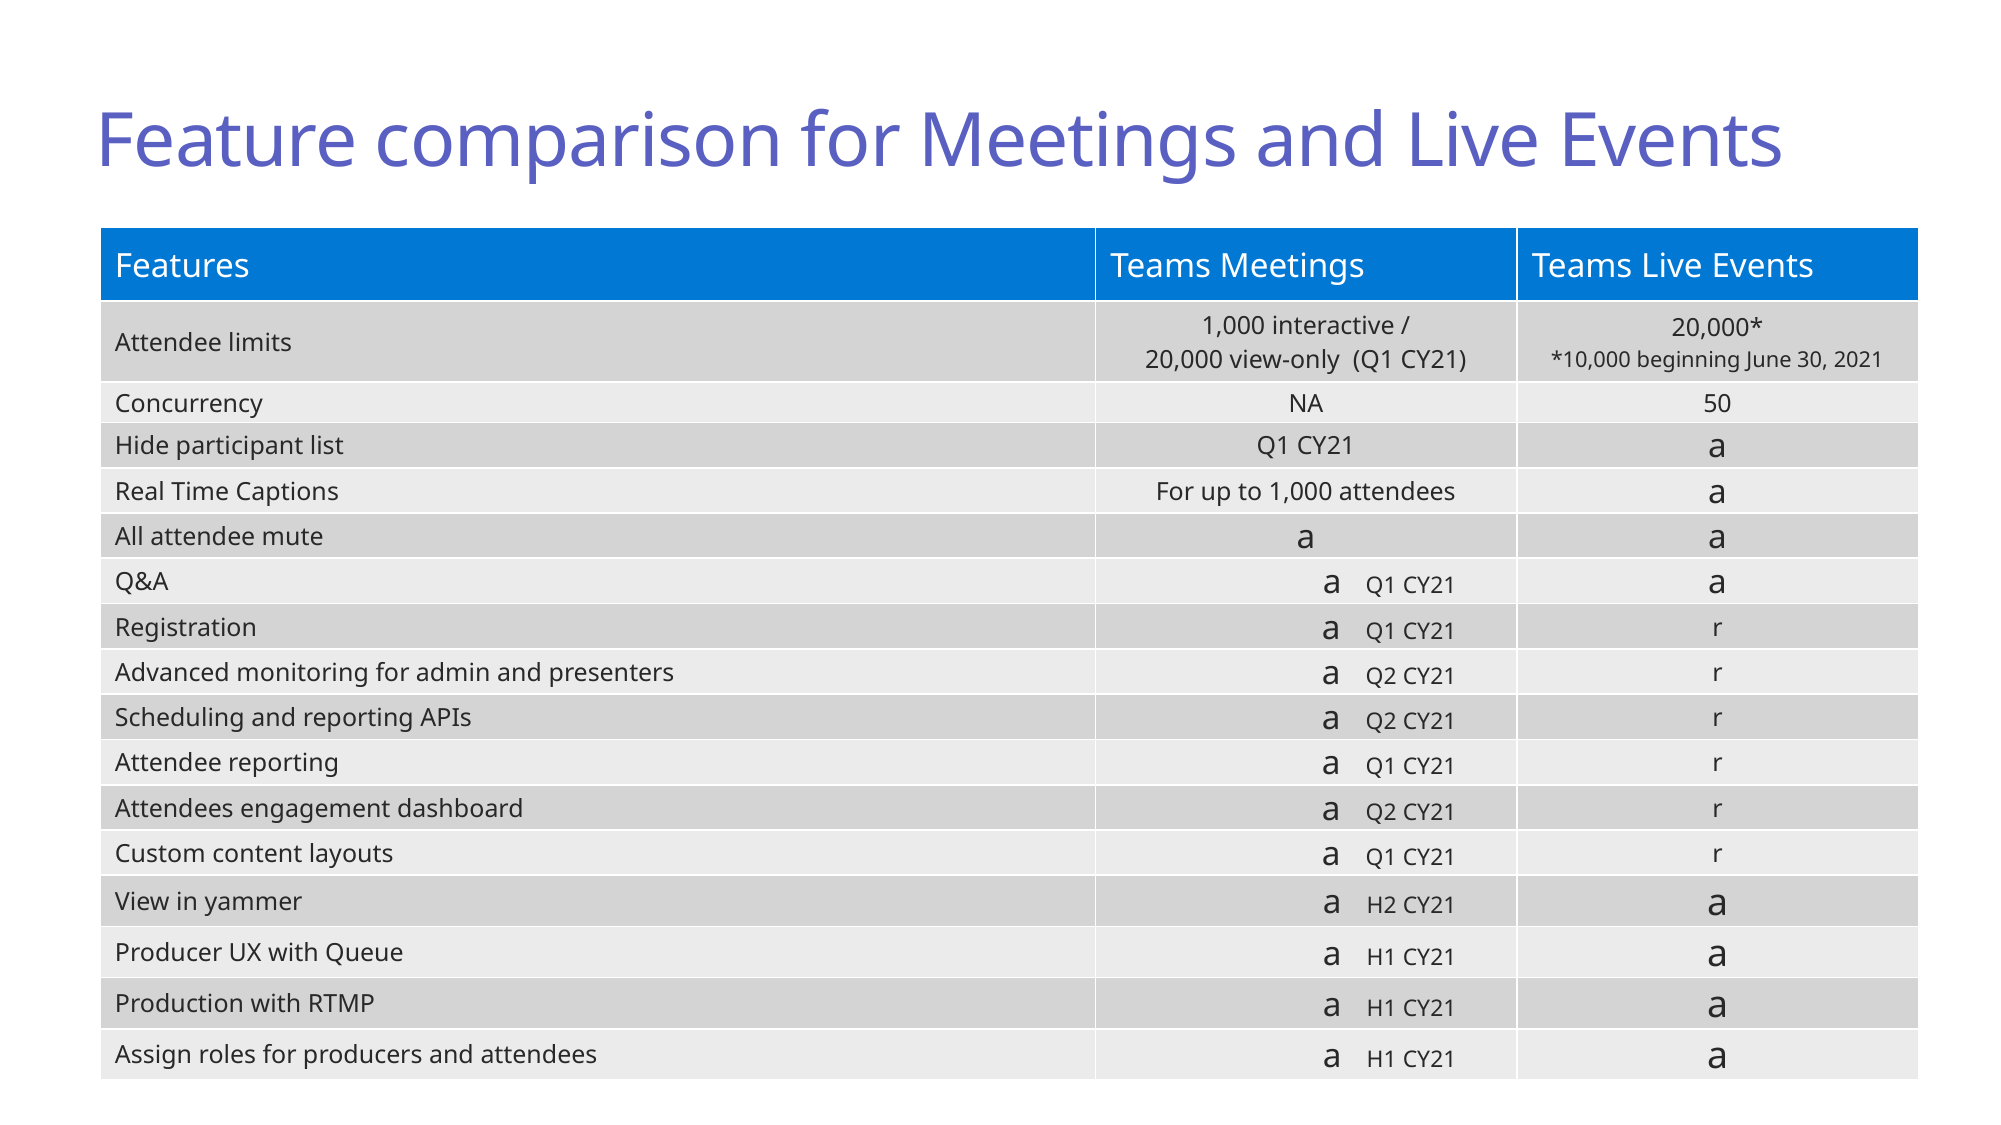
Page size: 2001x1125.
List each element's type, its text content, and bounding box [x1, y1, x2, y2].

table_cell NA [1096, 383, 1516, 422]
table_cell Hide participant list [101, 423, 1095, 467]
table_cell a Q1 CY21 [1096, 559, 1516, 603]
table_header Teams Meetings [1096, 228, 1516, 300]
table_cell Assign roles for producers and attendees [101, 1030, 1095, 1079]
table_cell a [1518, 559, 1918, 603]
table_cell Scheduling and reporting APIs [101, 695, 1095, 739]
table_cell a [1518, 423, 1918, 467]
table_header Features [101, 228, 1095, 300]
table_cell Q&A [101, 559, 1095, 603]
table_cell 50 [1518, 383, 1918, 422]
table_cell a Q2 CY21 [1096, 786, 1516, 829]
table_cell a Q1 CY21 [1096, 604, 1516, 648]
table_cell r [1518, 786, 1918, 829]
table_cell Real Time Captions [101, 469, 1095, 512]
table_cell a Q1 CY21 [1096, 831, 1516, 874]
table_cell a H2 CY21 [1096, 876, 1516, 926]
table_cell Custom content layouts [101, 831, 1095, 874]
table_cell Producer UX with Queue [101, 927, 1095, 977]
table_cell a [1518, 876, 1918, 926]
table_cell a [1518, 1030, 1918, 1079]
table_cell Registration [101, 604, 1095, 648]
table_cell Q1 CY21 [1096, 423, 1516, 467]
table_cell r [1518, 695, 1918, 739]
table_cell r [1518, 650, 1918, 693]
table_cell a [1518, 978, 1918, 1028]
table_cell Attendees engagement dashboard [101, 786, 1095, 829]
table_cell a [1518, 927, 1918, 977]
title Feature comparison for Meetings and Live Events [95, 74, 1956, 199]
table_cell All attendee mute [101, 514, 1095, 557]
table_cell r [1518, 604, 1918, 648]
table_cell r [1518, 740, 1918, 784]
table_cell Attendee reporting [101, 740, 1095, 784]
table_cell Advanced monitoring for admin and presenters [101, 650, 1095, 693]
table_cell a [1096, 514, 1516, 557]
table_cell For up to 1,000 attendees [1096, 469, 1516, 512]
table_cell a H1 CY21 [1096, 978, 1516, 1028]
table_cell a H1 CY21 [1096, 1030, 1516, 1079]
table_cell r [1518, 831, 1918, 874]
table_cell a Q2 CY21 [1096, 695, 1516, 739]
table_cell Concurrency [101, 383, 1095, 422]
table_cell Production with RTMP [101, 978, 1095, 1028]
table_cell a H1 CY21 [1096, 927, 1516, 977]
table_cell 20,000* *10,000 beginning June 30, 2021 [1518, 302, 1918, 381]
table_cell View in yammer [101, 876, 1095, 926]
table_cell Attendee limits [101, 302, 1095, 381]
table_header Teams Live Events [1518, 228, 1918, 300]
table_cell a Q1 CY21 [1096, 740, 1516, 784]
table_cell 1,000 interactive / 20,000 view-only (Q1 CY21) [1096, 302, 1516, 381]
table_cell a [1518, 469, 1918, 512]
table_cell a [1518, 514, 1918, 557]
table_cell a Q2 CY21 [1096, 650, 1516, 693]
